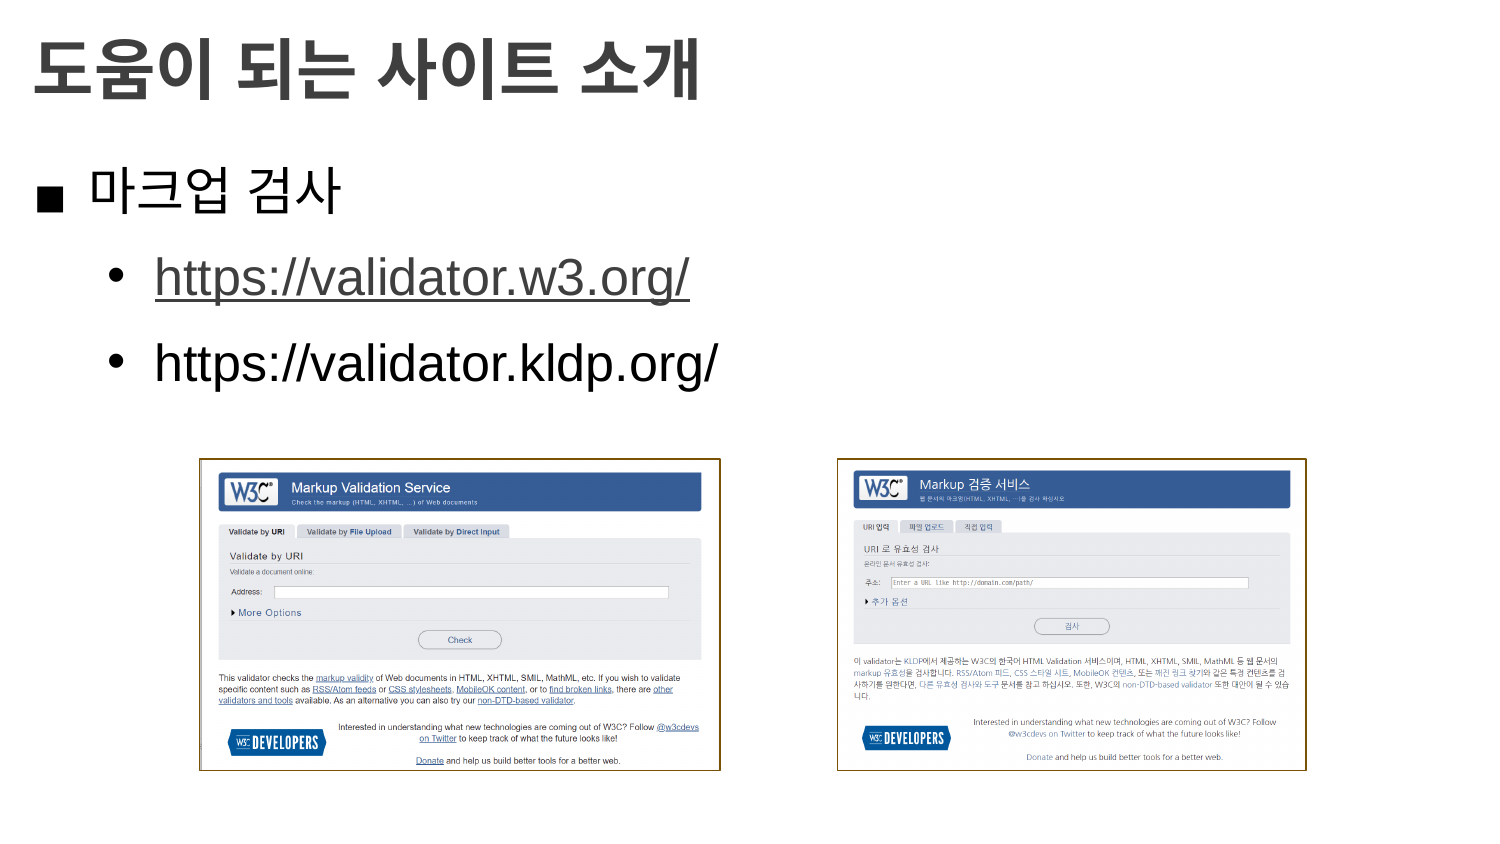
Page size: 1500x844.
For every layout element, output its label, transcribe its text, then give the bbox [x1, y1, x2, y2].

list 마크업 검사 https://validator.w3.org/ https://validator.kldp.org/ [17, 138, 1471, 788]
list 도움이 되는 사이트 소개 [17, 20, 1471, 115]
picture [837, 459, 1306, 770]
picture [200, 459, 720, 770]
